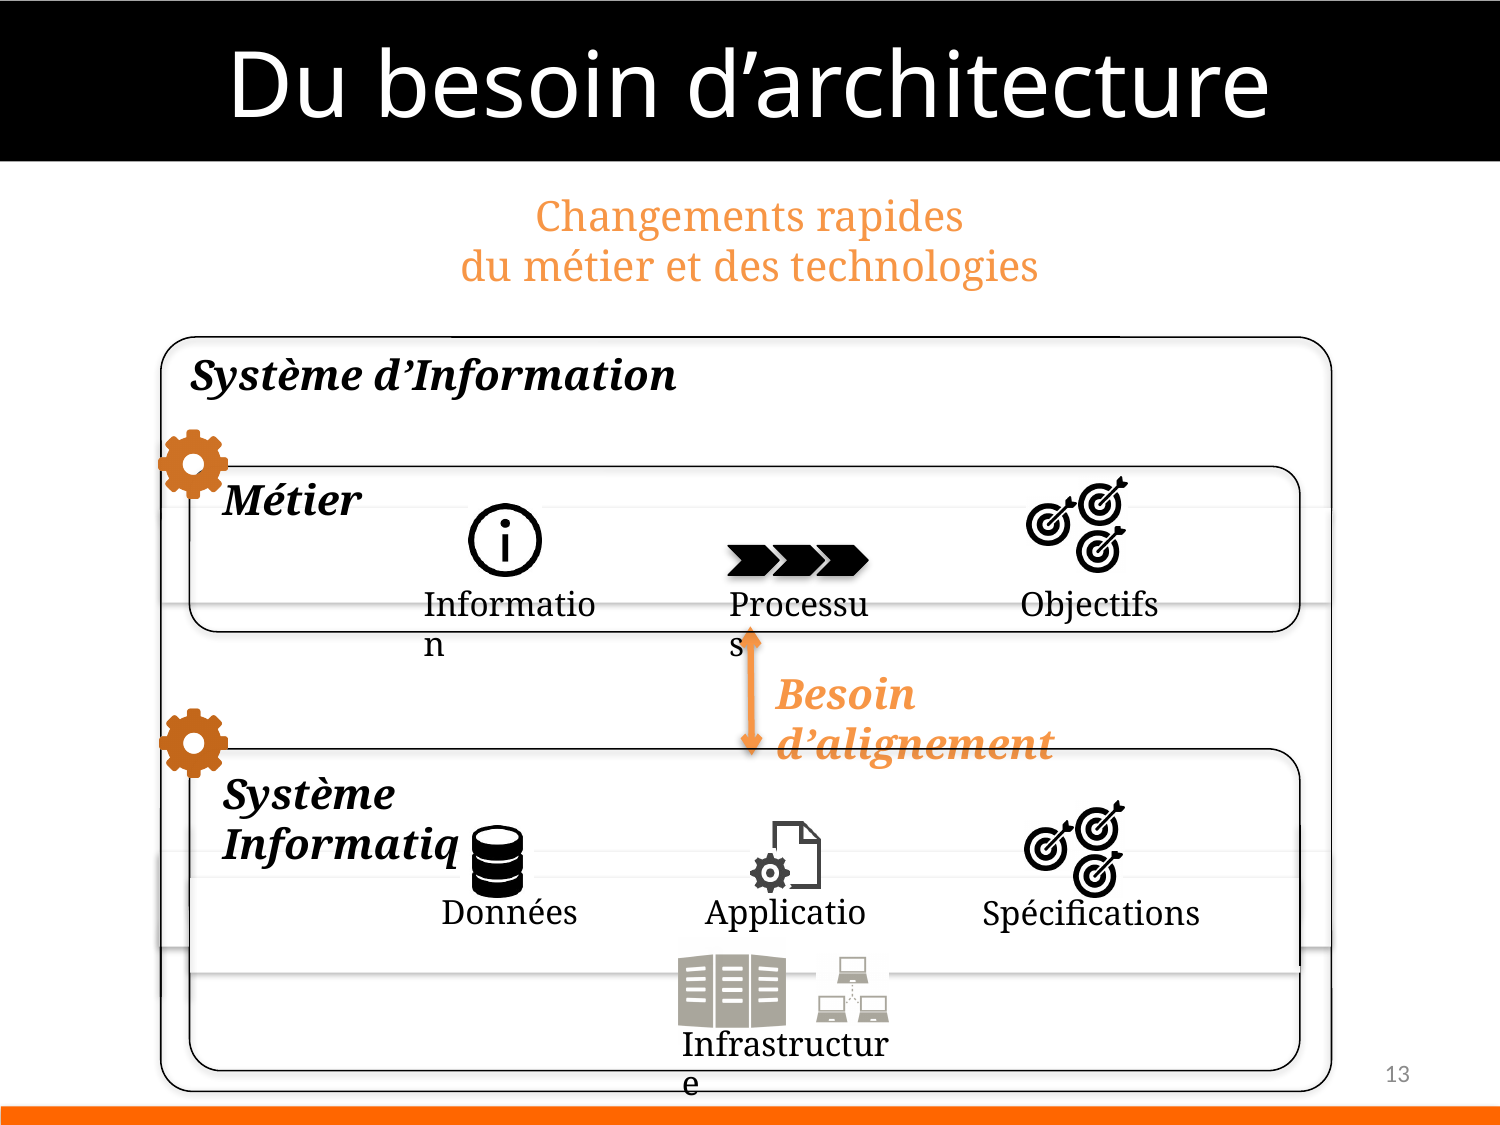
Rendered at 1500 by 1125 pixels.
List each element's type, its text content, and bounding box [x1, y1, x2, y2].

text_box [158, 336, 1333, 1092]
text_box Du besoin d’architecture [0, 0, 1500, 162]
slide_number 13 [1074, 1042, 1425, 1103]
text_box [0, 1106, 1500, 1125]
text_box Changements rapides du métier et des technologies [366, 182, 1134, 297]
